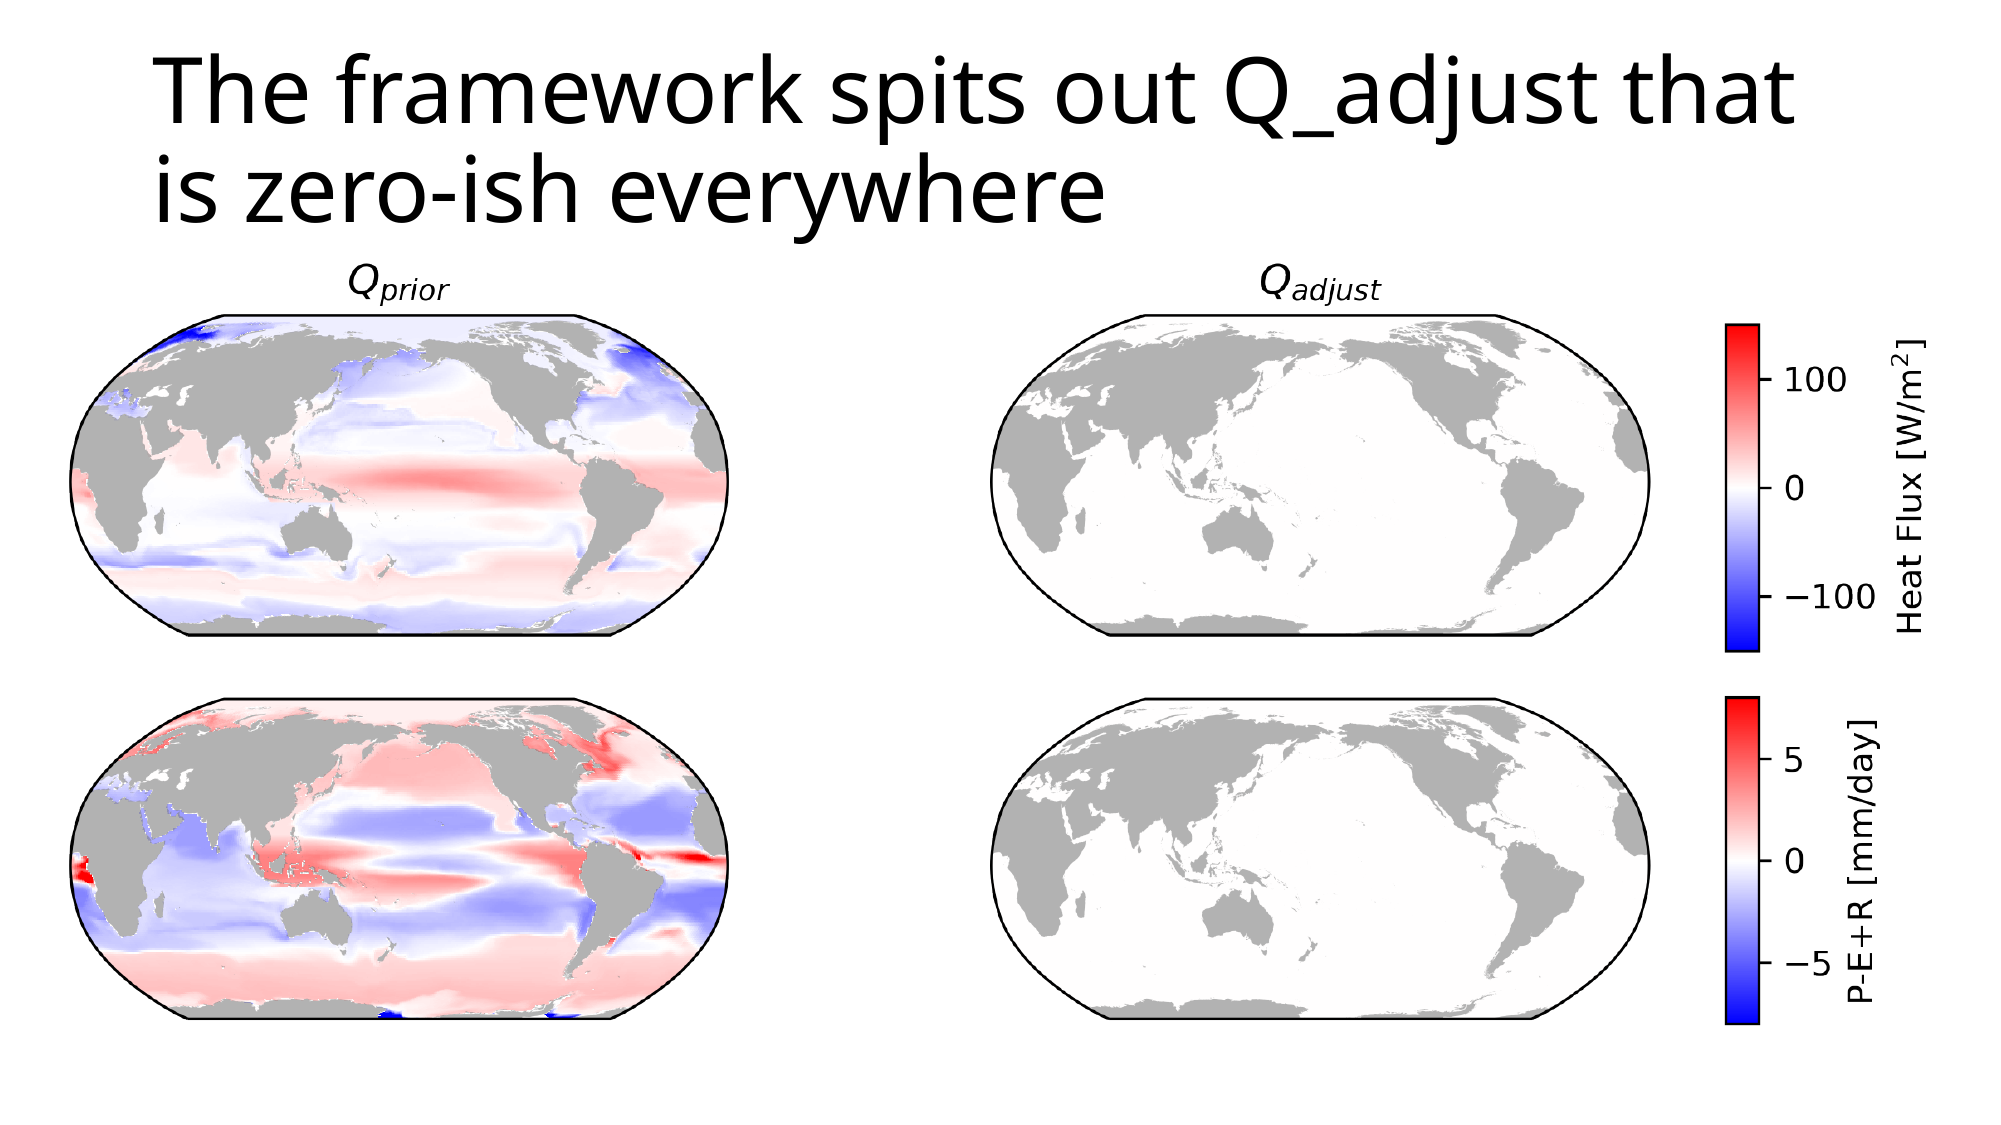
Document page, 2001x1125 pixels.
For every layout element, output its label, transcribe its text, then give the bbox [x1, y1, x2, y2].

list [45, 237, 1955, 1048]
title The framework spits out Q_adjust that is zero-ish everywhere [137, 34, 1863, 237]
